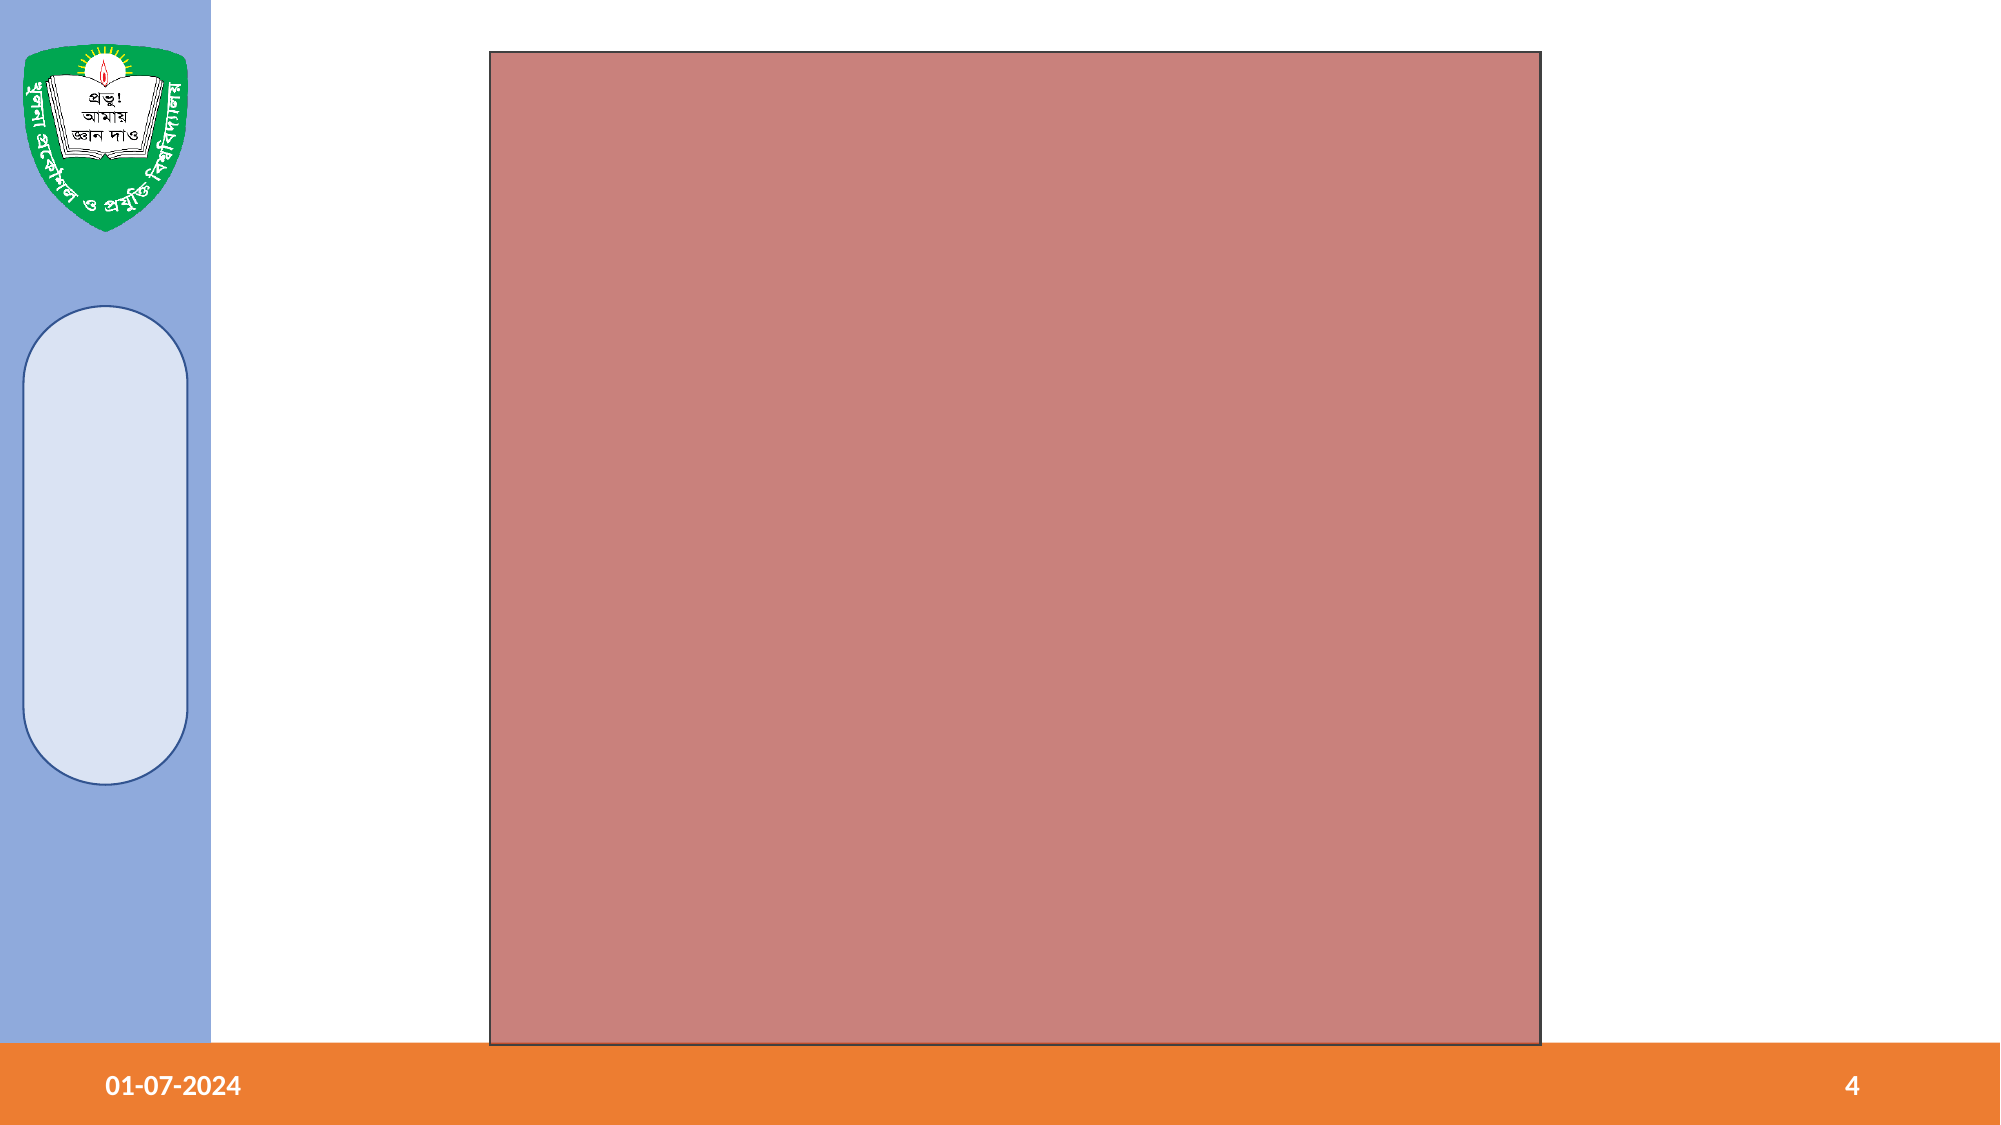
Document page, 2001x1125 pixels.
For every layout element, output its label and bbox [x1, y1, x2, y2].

picture [23, 44, 188, 232]
text_box [489, 51, 1542, 1046]
